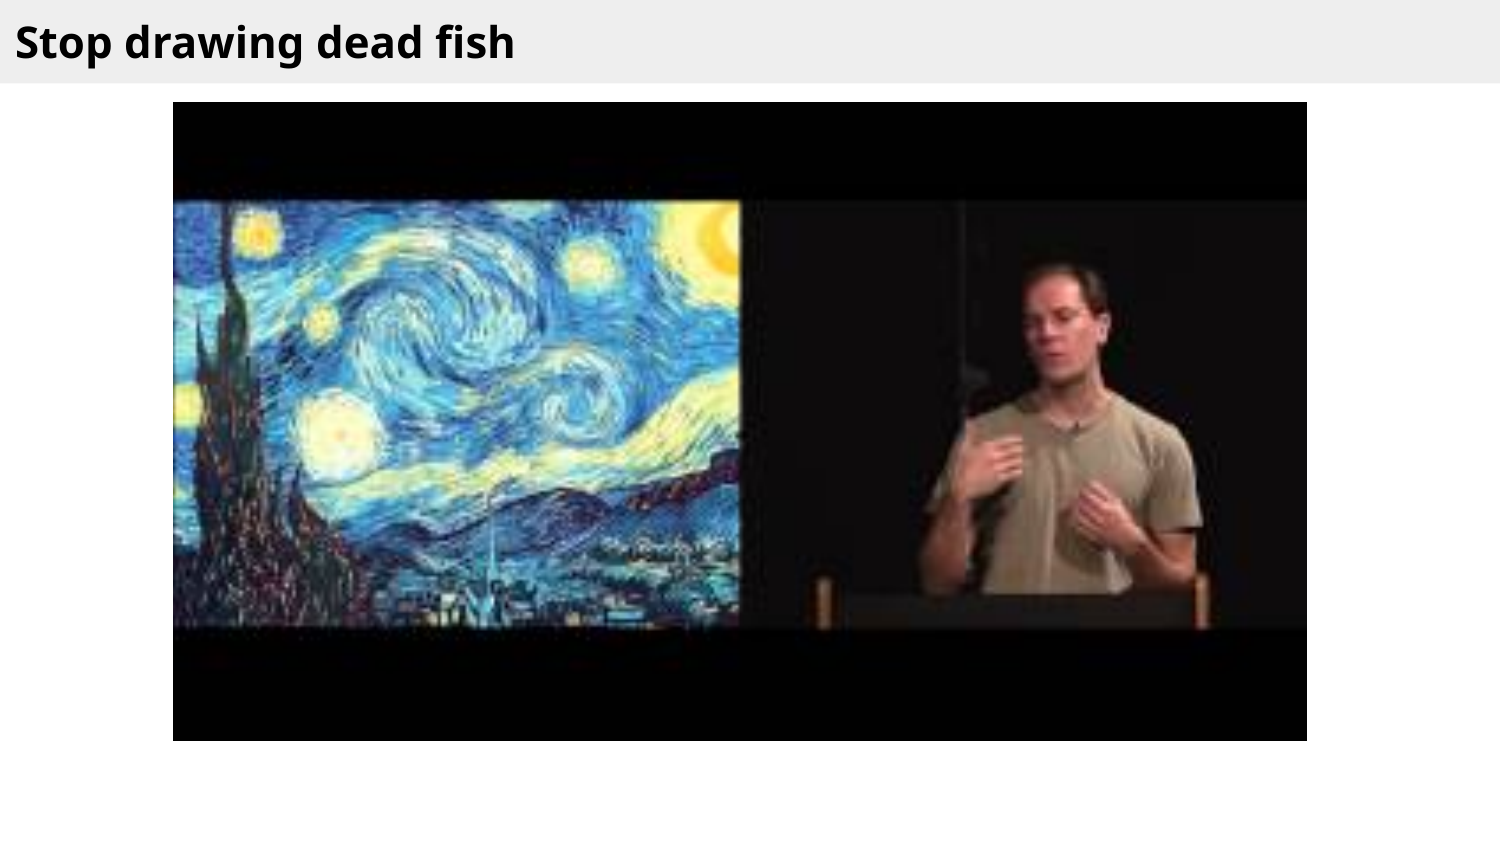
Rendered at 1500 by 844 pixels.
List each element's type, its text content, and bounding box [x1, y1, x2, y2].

picture [172, 102, 1307, 741]
text_box [0, 0, 1500, 84]
text_box Stop drawing dead fish [0, 0, 1480, 83]
